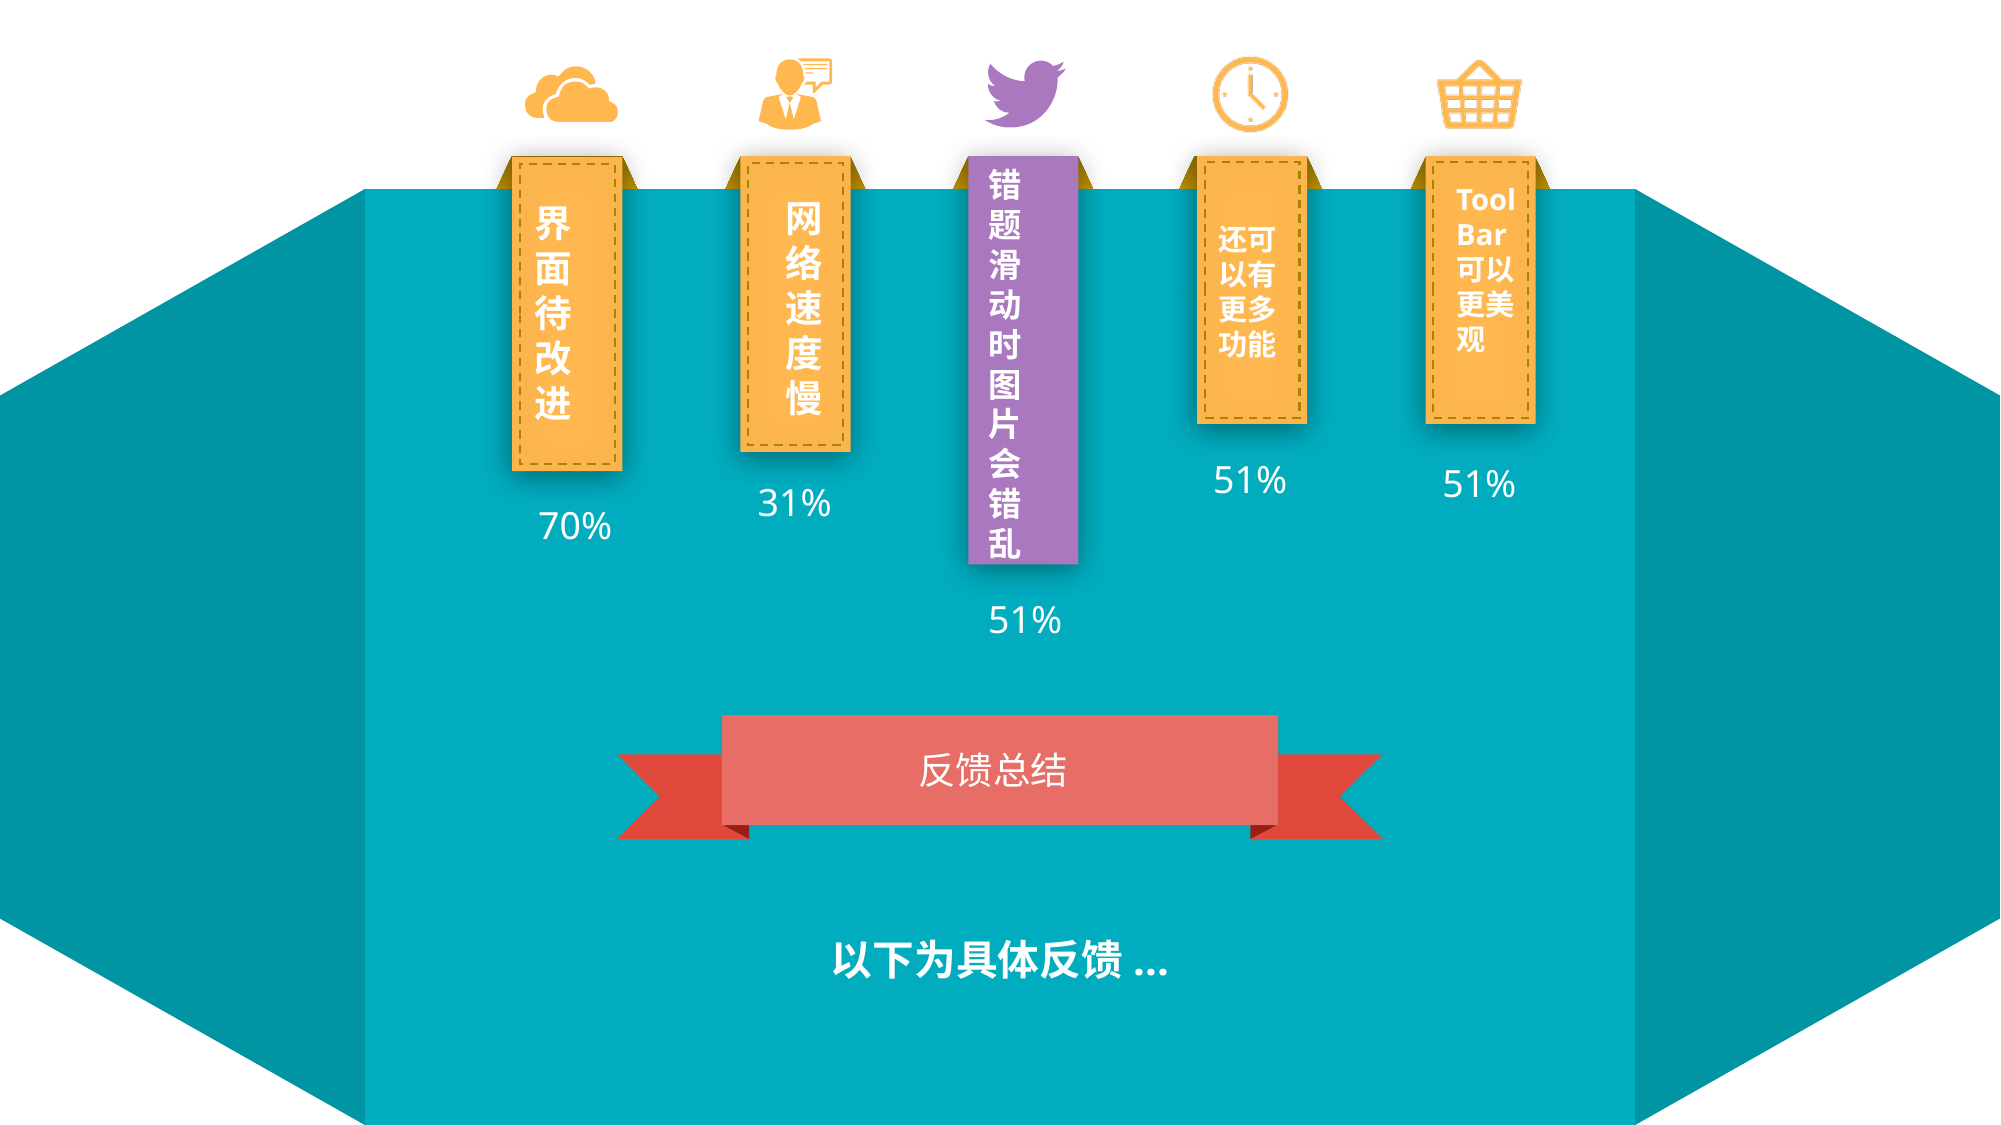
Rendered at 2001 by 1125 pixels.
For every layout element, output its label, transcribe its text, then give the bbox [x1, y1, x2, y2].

text_box 错题滑动时图片会错乱 [974, 156, 1065, 571]
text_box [1196, 156, 1308, 424]
text_box [366, 188, 1634, 1125]
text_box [511, 156, 623, 472]
text_box [984, 60, 1067, 128]
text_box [758, 58, 833, 130]
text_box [617, 714, 1383, 839]
text_box [546, 81, 618, 122]
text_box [740, 156, 851, 452]
text_box [0, 187, 366, 1125]
text_box 51% [1198, 448, 1303, 509]
text_box 51% [1427, 452, 1532, 513]
text_box 31% [742, 471, 847, 531]
picture [1203, 47, 1297, 141]
text_box [525, 66, 596, 118]
text_box [967, 155, 1079, 565]
text_box 以下为具体反馈... [395, 926, 1605, 992]
text_box 51% [973, 588, 1078, 649]
text_box [1634, 187, 2000, 1125]
picture [1430, 45, 1528, 143]
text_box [1425, 156, 1536, 424]
text_box 70% [523, 494, 628, 555]
